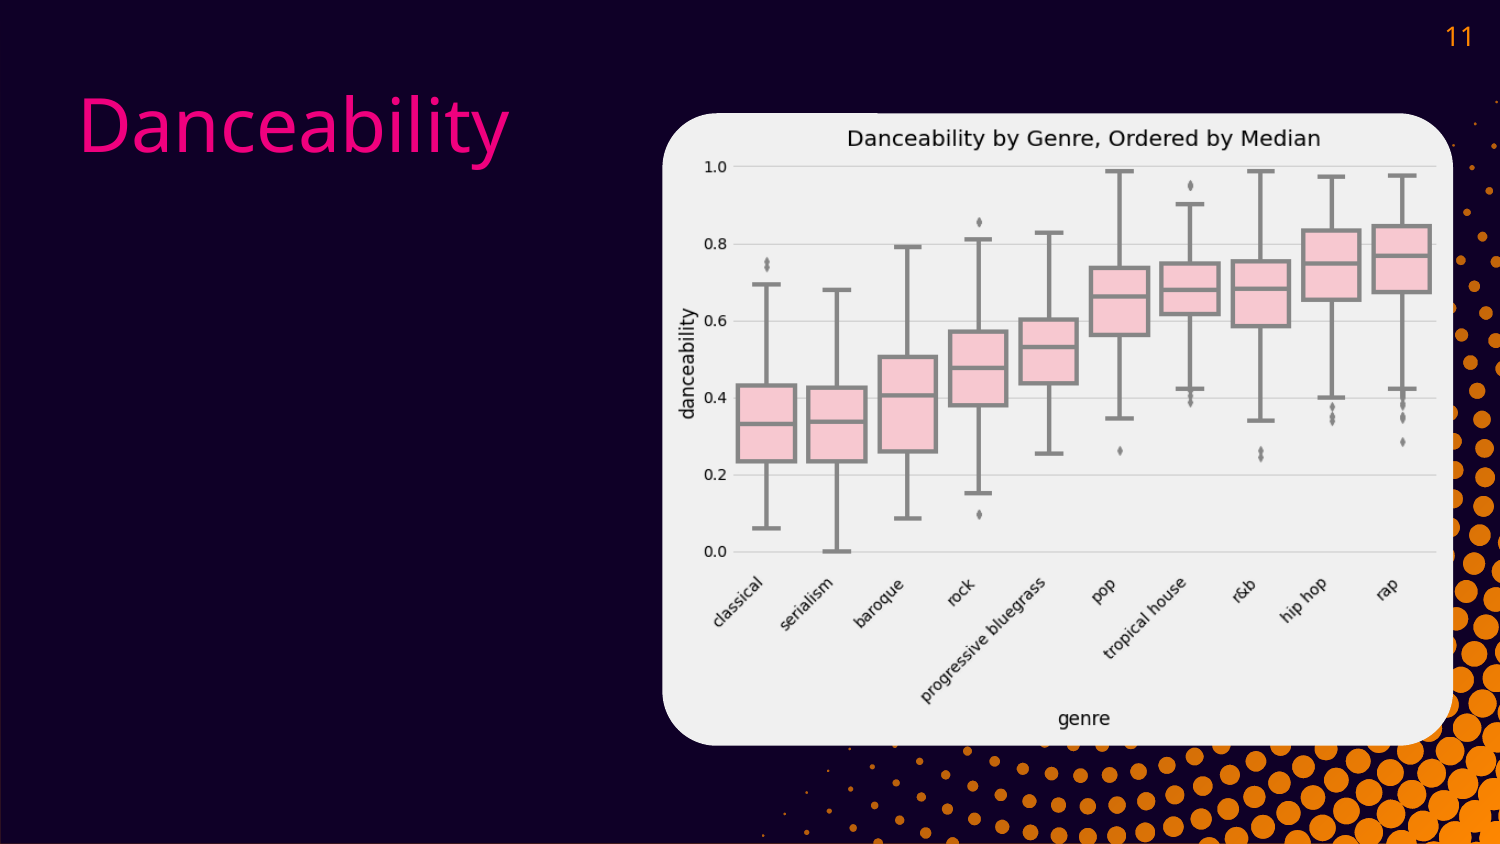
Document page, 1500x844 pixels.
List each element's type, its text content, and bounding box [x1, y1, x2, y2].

picture [662, 113, 1454, 746]
slide_number 11 [1385, 5, 1476, 71]
text_box Danceability [62, 70, 618, 175]
